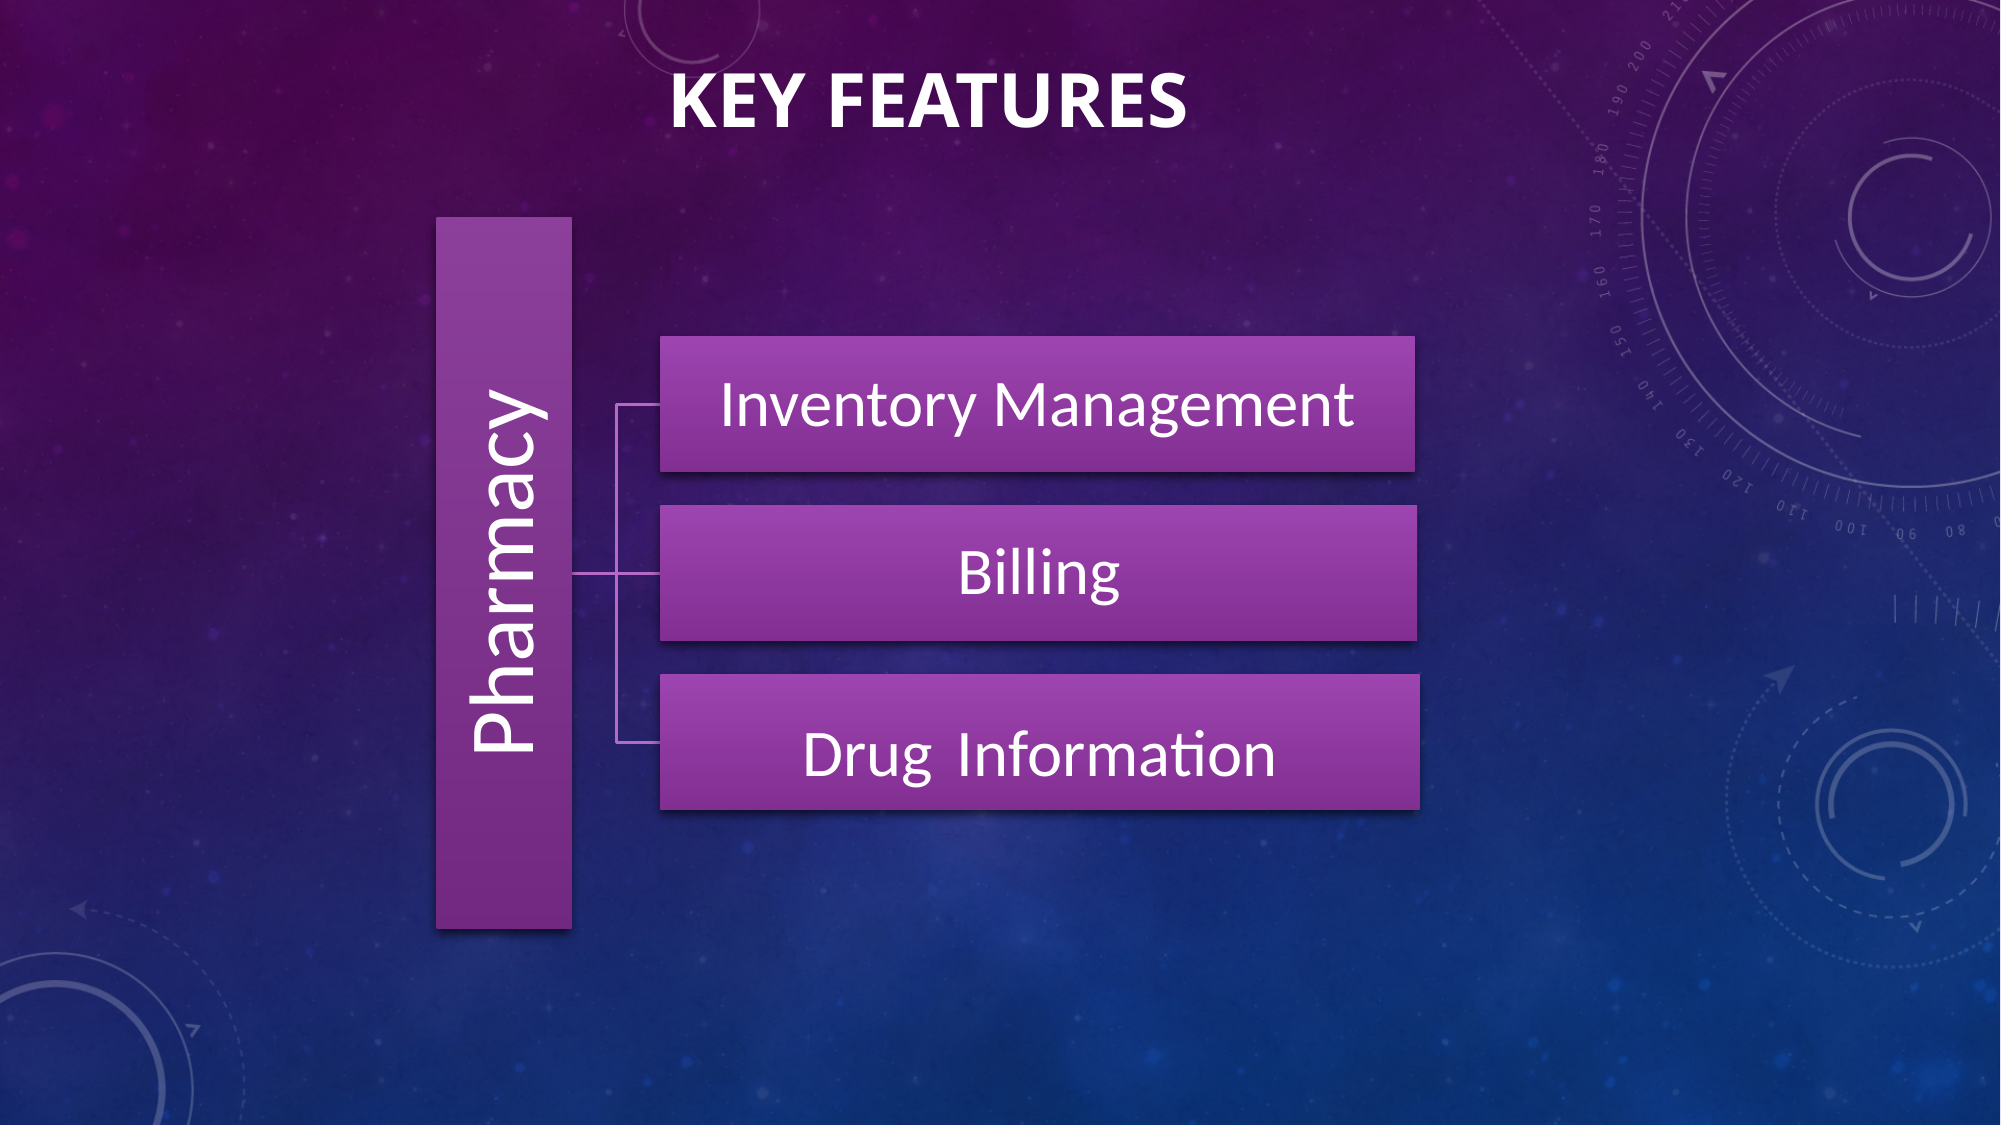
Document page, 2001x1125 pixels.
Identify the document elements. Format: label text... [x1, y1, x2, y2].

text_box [400, 216, 1456, 930]
title KEY FEATURES [97, 0, 1760, 218]
picture [0, 0, 2001, 1125]
